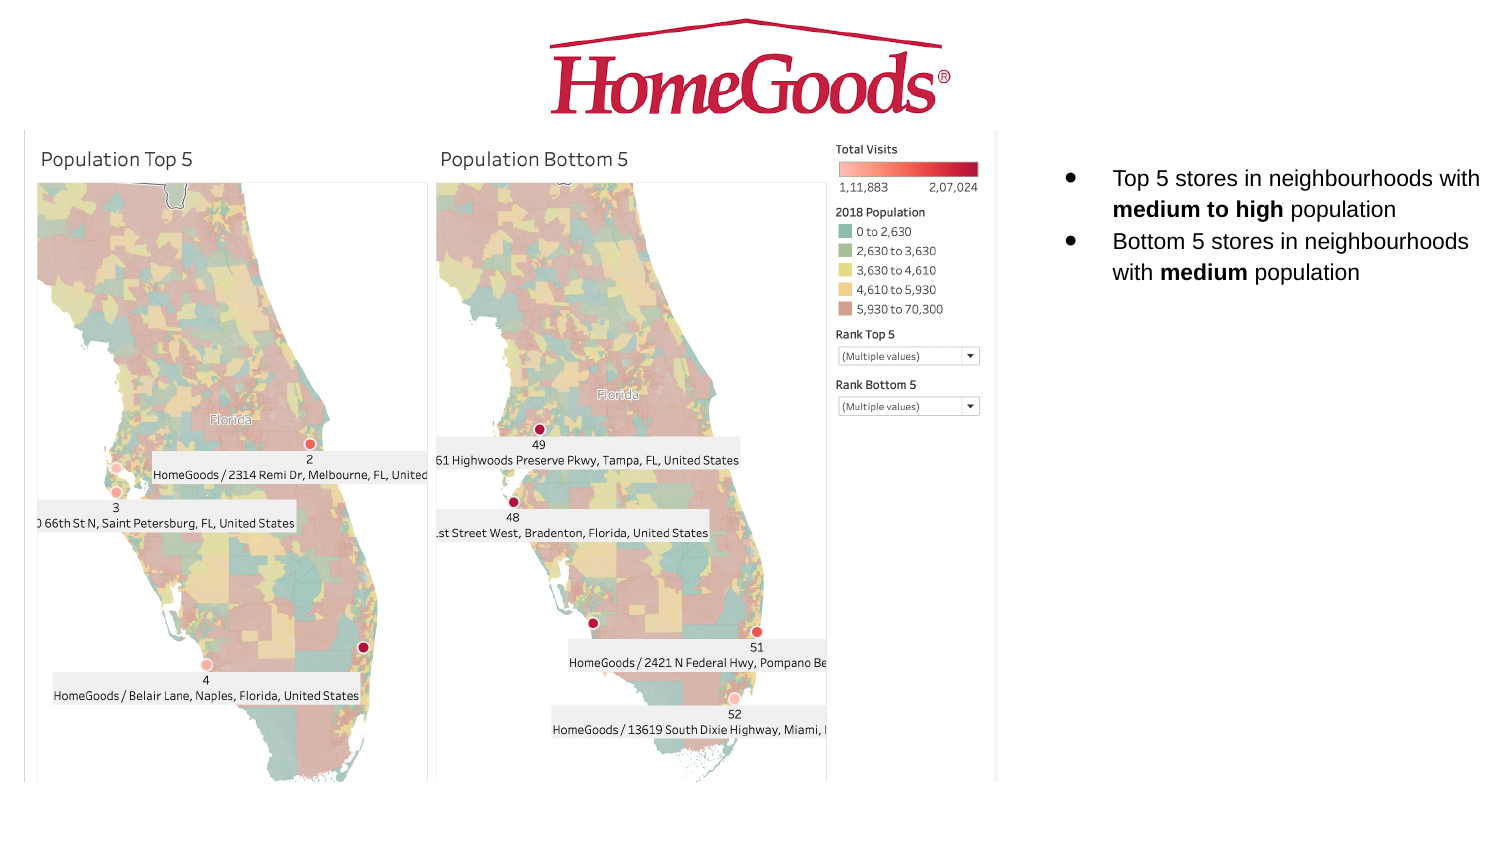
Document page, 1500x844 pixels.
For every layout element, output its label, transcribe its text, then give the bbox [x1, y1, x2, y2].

picture [546, 18, 954, 114]
text_box Top 5 stores in neighbourhoods with medium to high population Bottom 5 stores in neighbourhoods with medium population [1022, 144, 1500, 301]
picture [24, 130, 998, 783]
